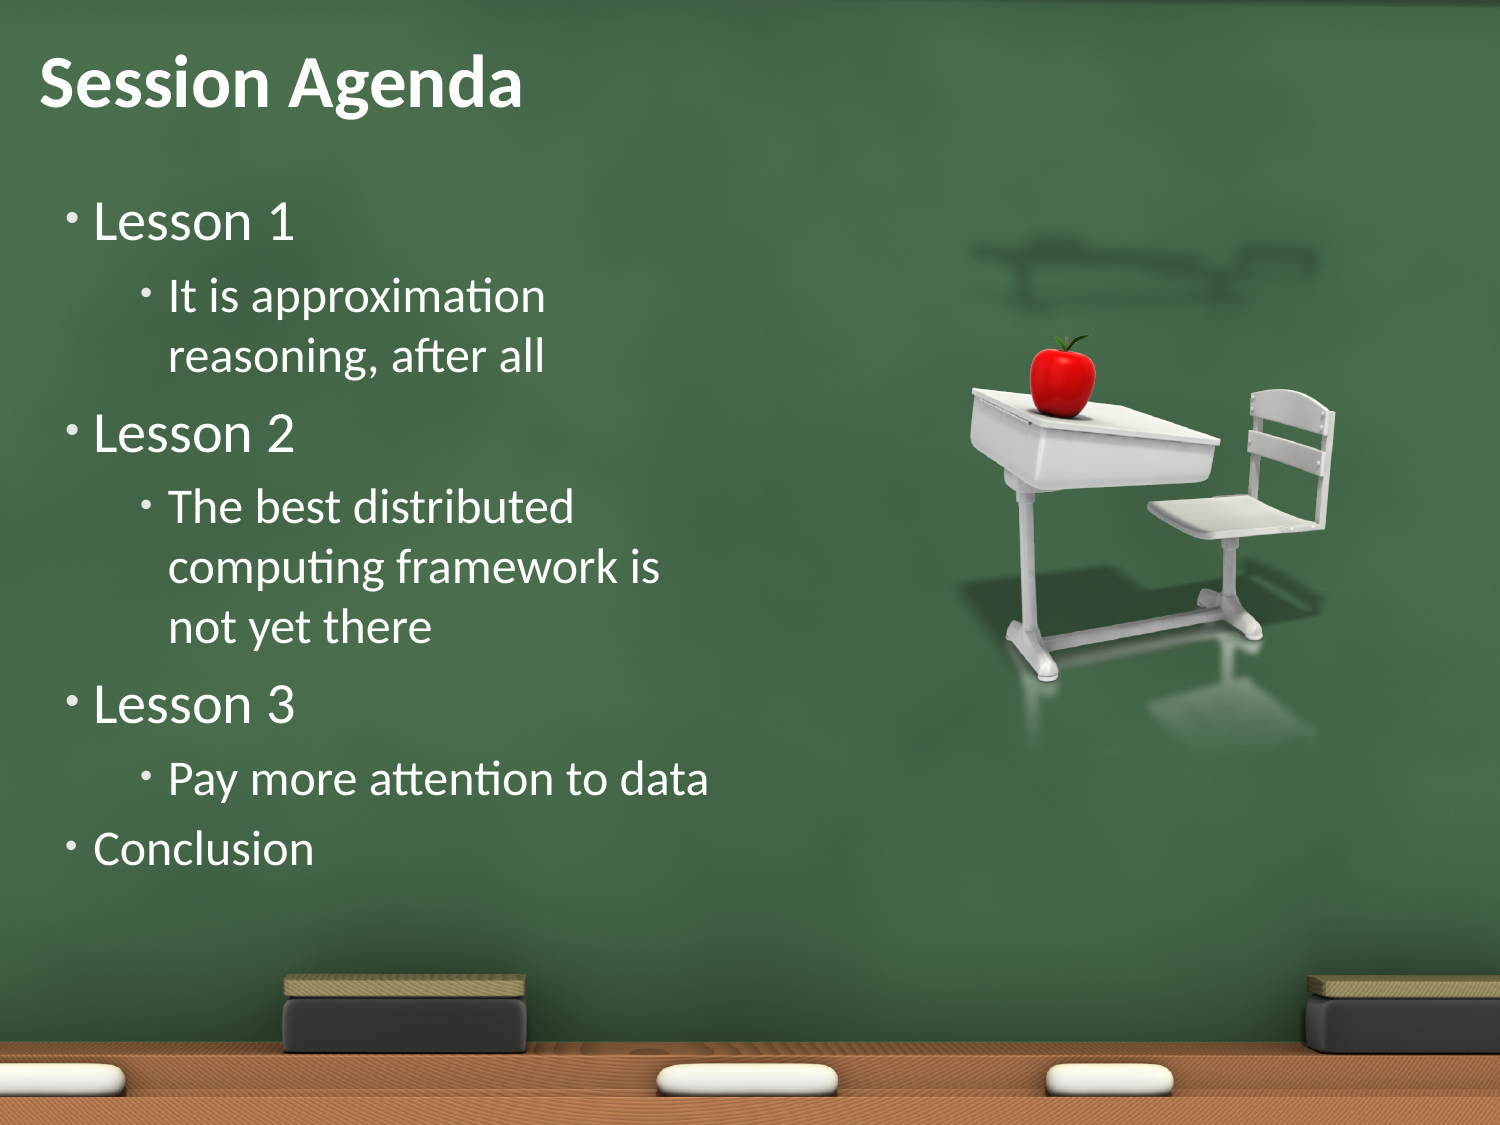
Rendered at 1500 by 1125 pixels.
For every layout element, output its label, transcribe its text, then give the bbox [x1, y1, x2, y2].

picture [0, 0, 1500, 1125]
list Lesson 1 It is approximation reasoning, after all Lesson 2 The best distributed computing framework is not yet there Lesson 3 Pay more attention to data Conclusion [50, 174, 725, 975]
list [886, 199, 1413, 761]
title Session Agenda [24, 24, 1375, 130]
